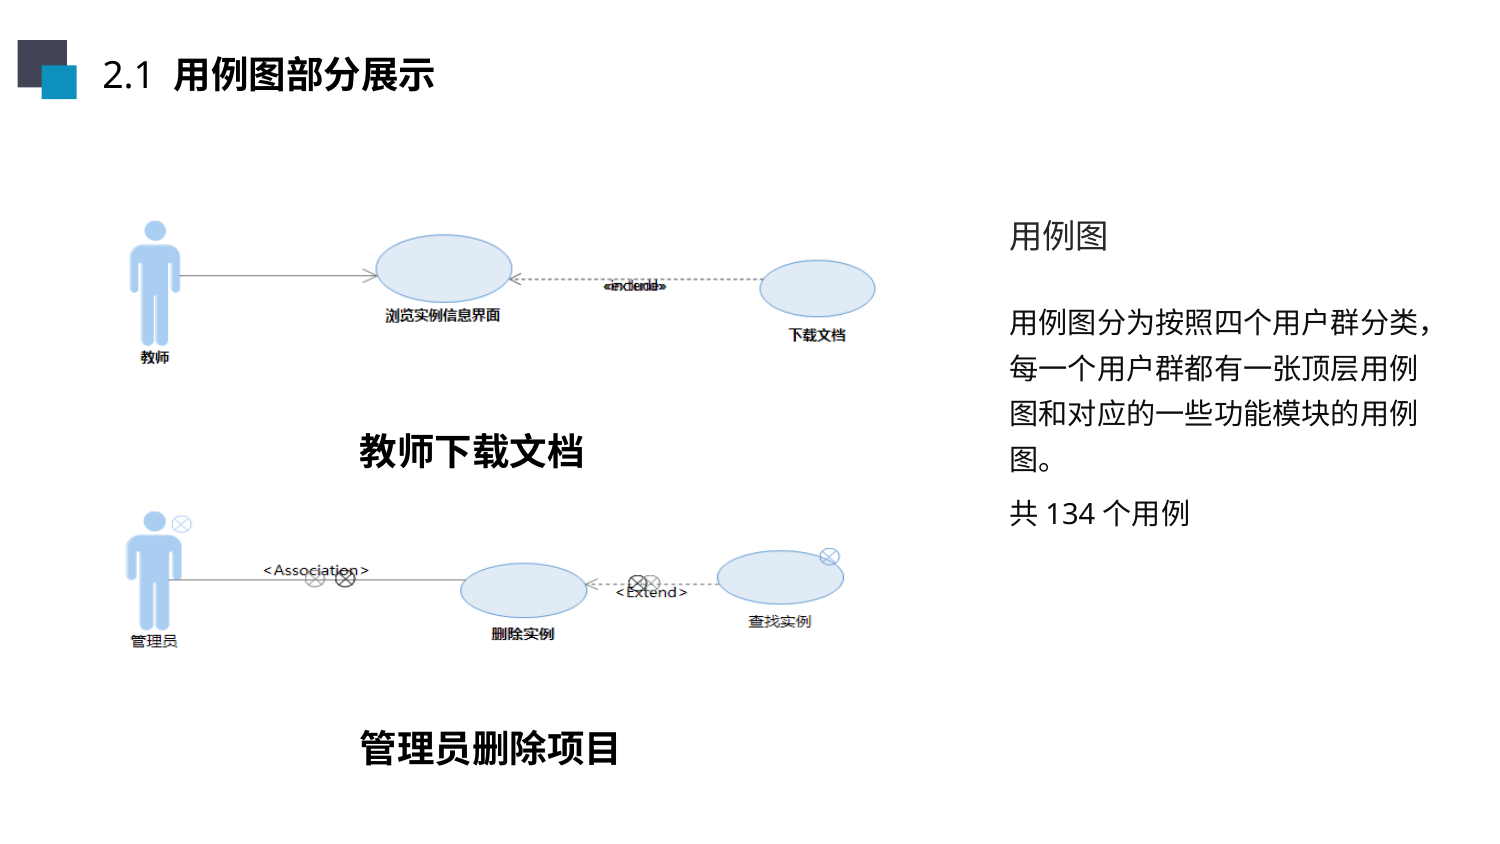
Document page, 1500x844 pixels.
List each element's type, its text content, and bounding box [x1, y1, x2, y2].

text_box 共134个用例 [998, 479, 1436, 537]
text_box 教师下载文档 [348, 422, 656, 477]
picture [70, 181, 936, 396]
text_box 2.1 用例图部分展示 [87, 43, 452, 104]
text_box 用例图分为按照四个用户群分类， 每一个用户群都有一张顶层用例图和对应的一些功能模块的用例图。 [998, 288, 1436, 479]
text_box 管理员删除项目 [348, 719, 656, 776]
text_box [17, 39, 77, 100]
picture [69, 479, 935, 706]
text_box 用例图 [998, 209, 1477, 261]
